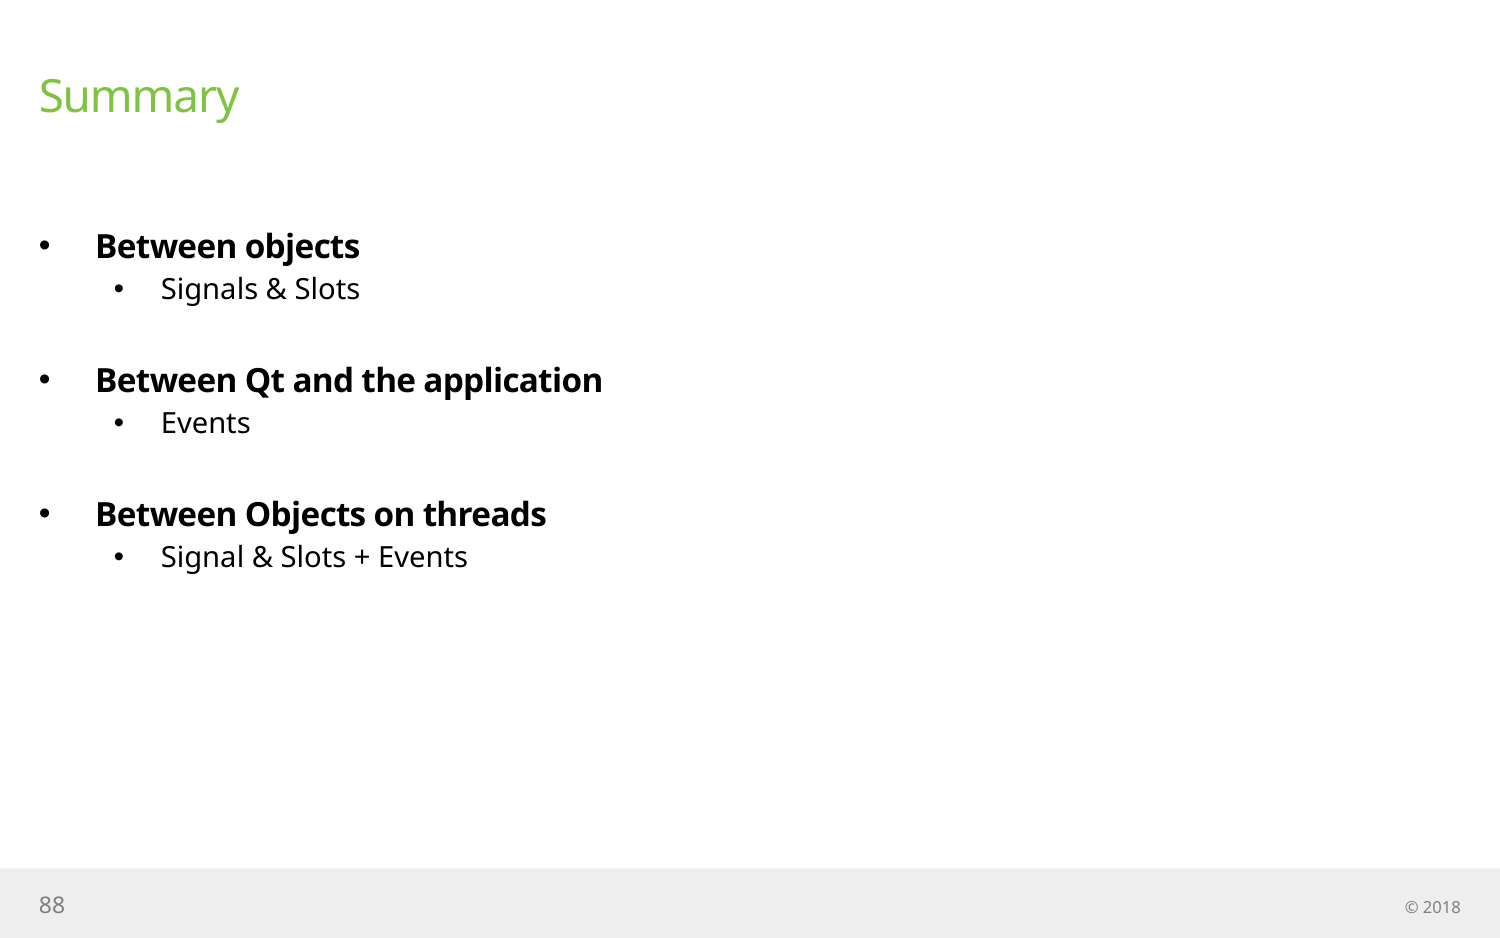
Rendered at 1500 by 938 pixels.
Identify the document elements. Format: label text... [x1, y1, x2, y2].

title Summary [39, 66, 1052, 195]
list Between objects Signals & Slots Between Qt and the application Events Between Objects on threads Signal & Slots + Events [39, 224, 1471, 846]
slide_number 88 [39, 892, 410, 921]
footer © 2018 [1188, 896, 1461, 917]
